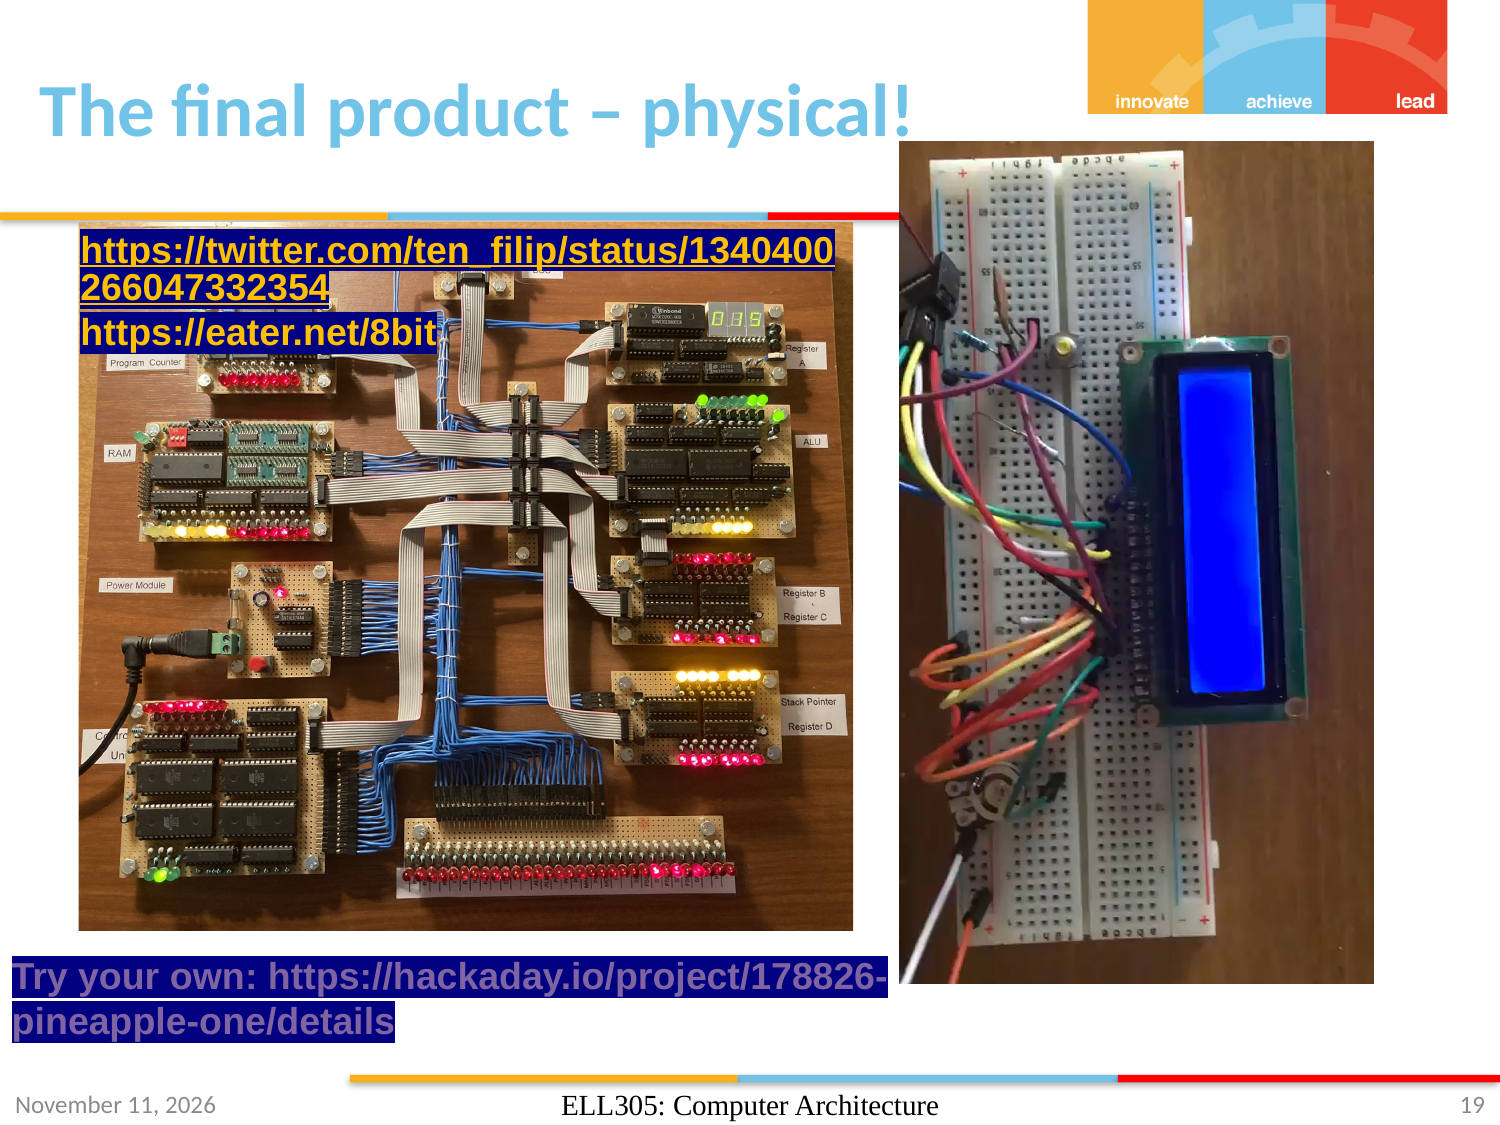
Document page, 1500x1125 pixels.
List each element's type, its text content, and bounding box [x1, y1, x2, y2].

slide_number 19 [1425, 1082, 1500, 1125]
picture [1087, 0, 1448, 114]
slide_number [0, 1082, 300, 1125]
text_box Try your own: https://hackaday.io/project/178826-pineapple-one/details [0, 945, 962, 1050]
title The final product – physical! [24, 8, 1063, 205]
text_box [65, 218, 854, 931]
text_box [898, 140, 1375, 985]
footer ELL305: Computer Architecture [512, 1082, 988, 1125]
